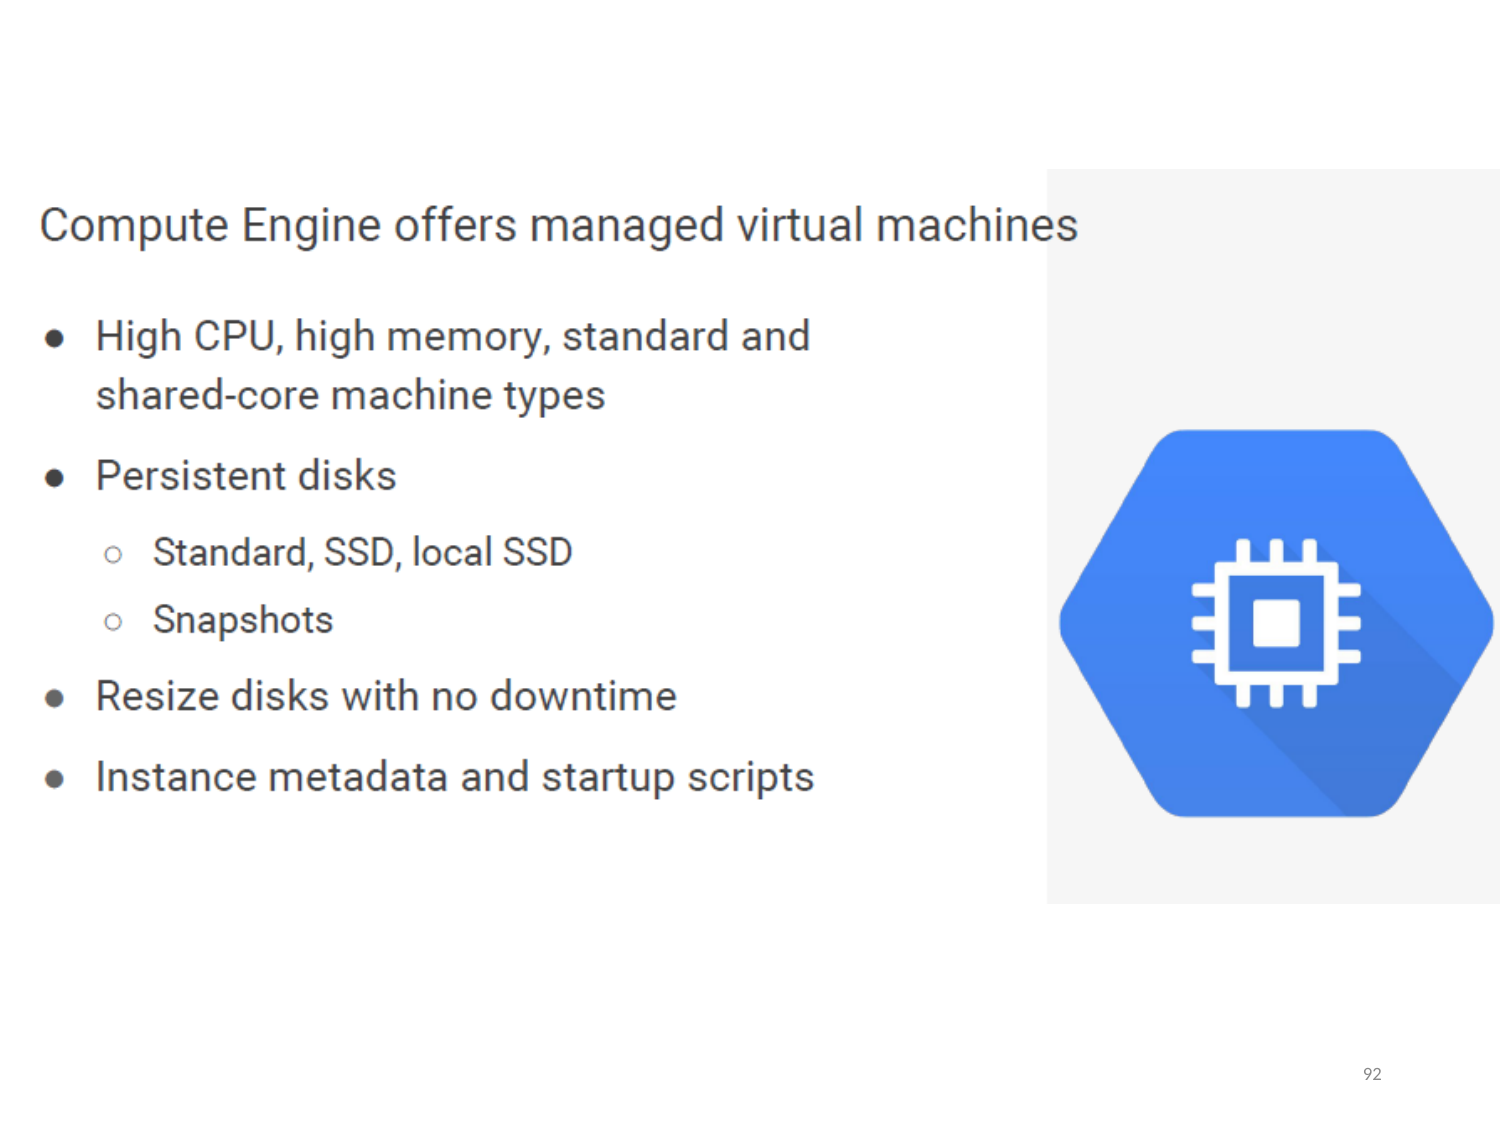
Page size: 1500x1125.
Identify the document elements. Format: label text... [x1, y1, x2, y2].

text_box 92 [1059, 1042, 1397, 1103]
picture [0, 169, 1500, 905]
